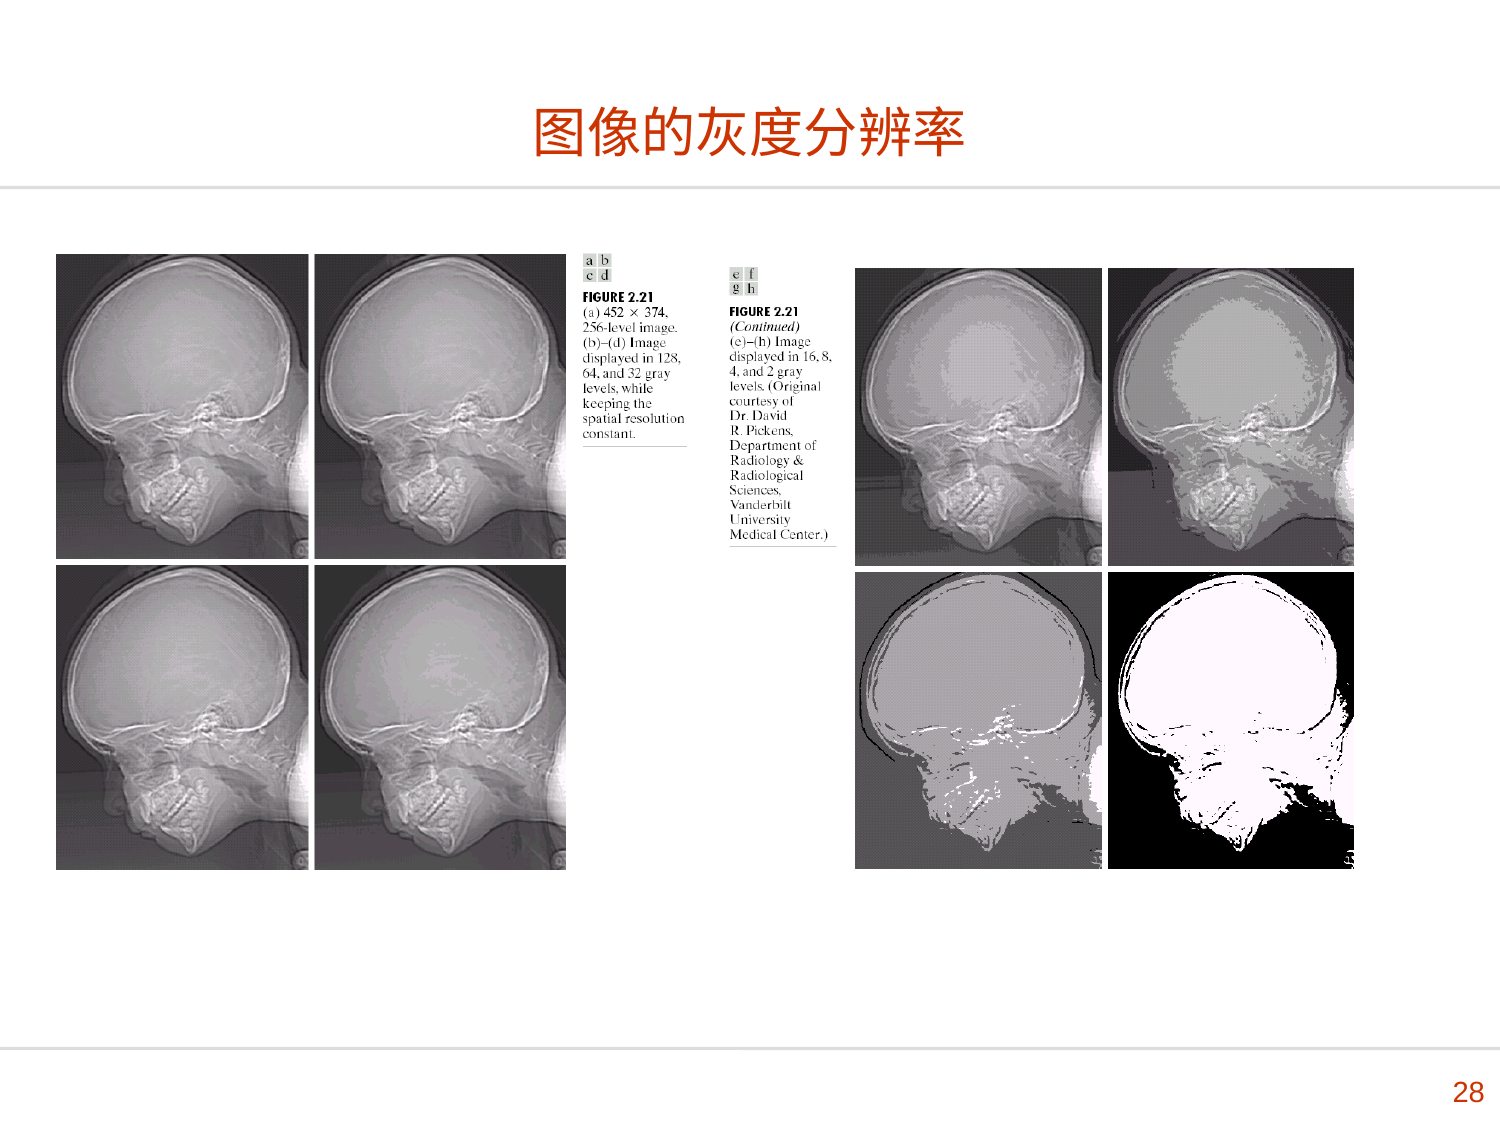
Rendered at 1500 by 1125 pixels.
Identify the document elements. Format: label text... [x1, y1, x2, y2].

slide_number 28 [1149, 1065, 1500, 1104]
picture [52, 250, 693, 872]
title 图像的灰度分辨率 [75, 91, 1425, 182]
picture [727, 263, 1357, 872]
